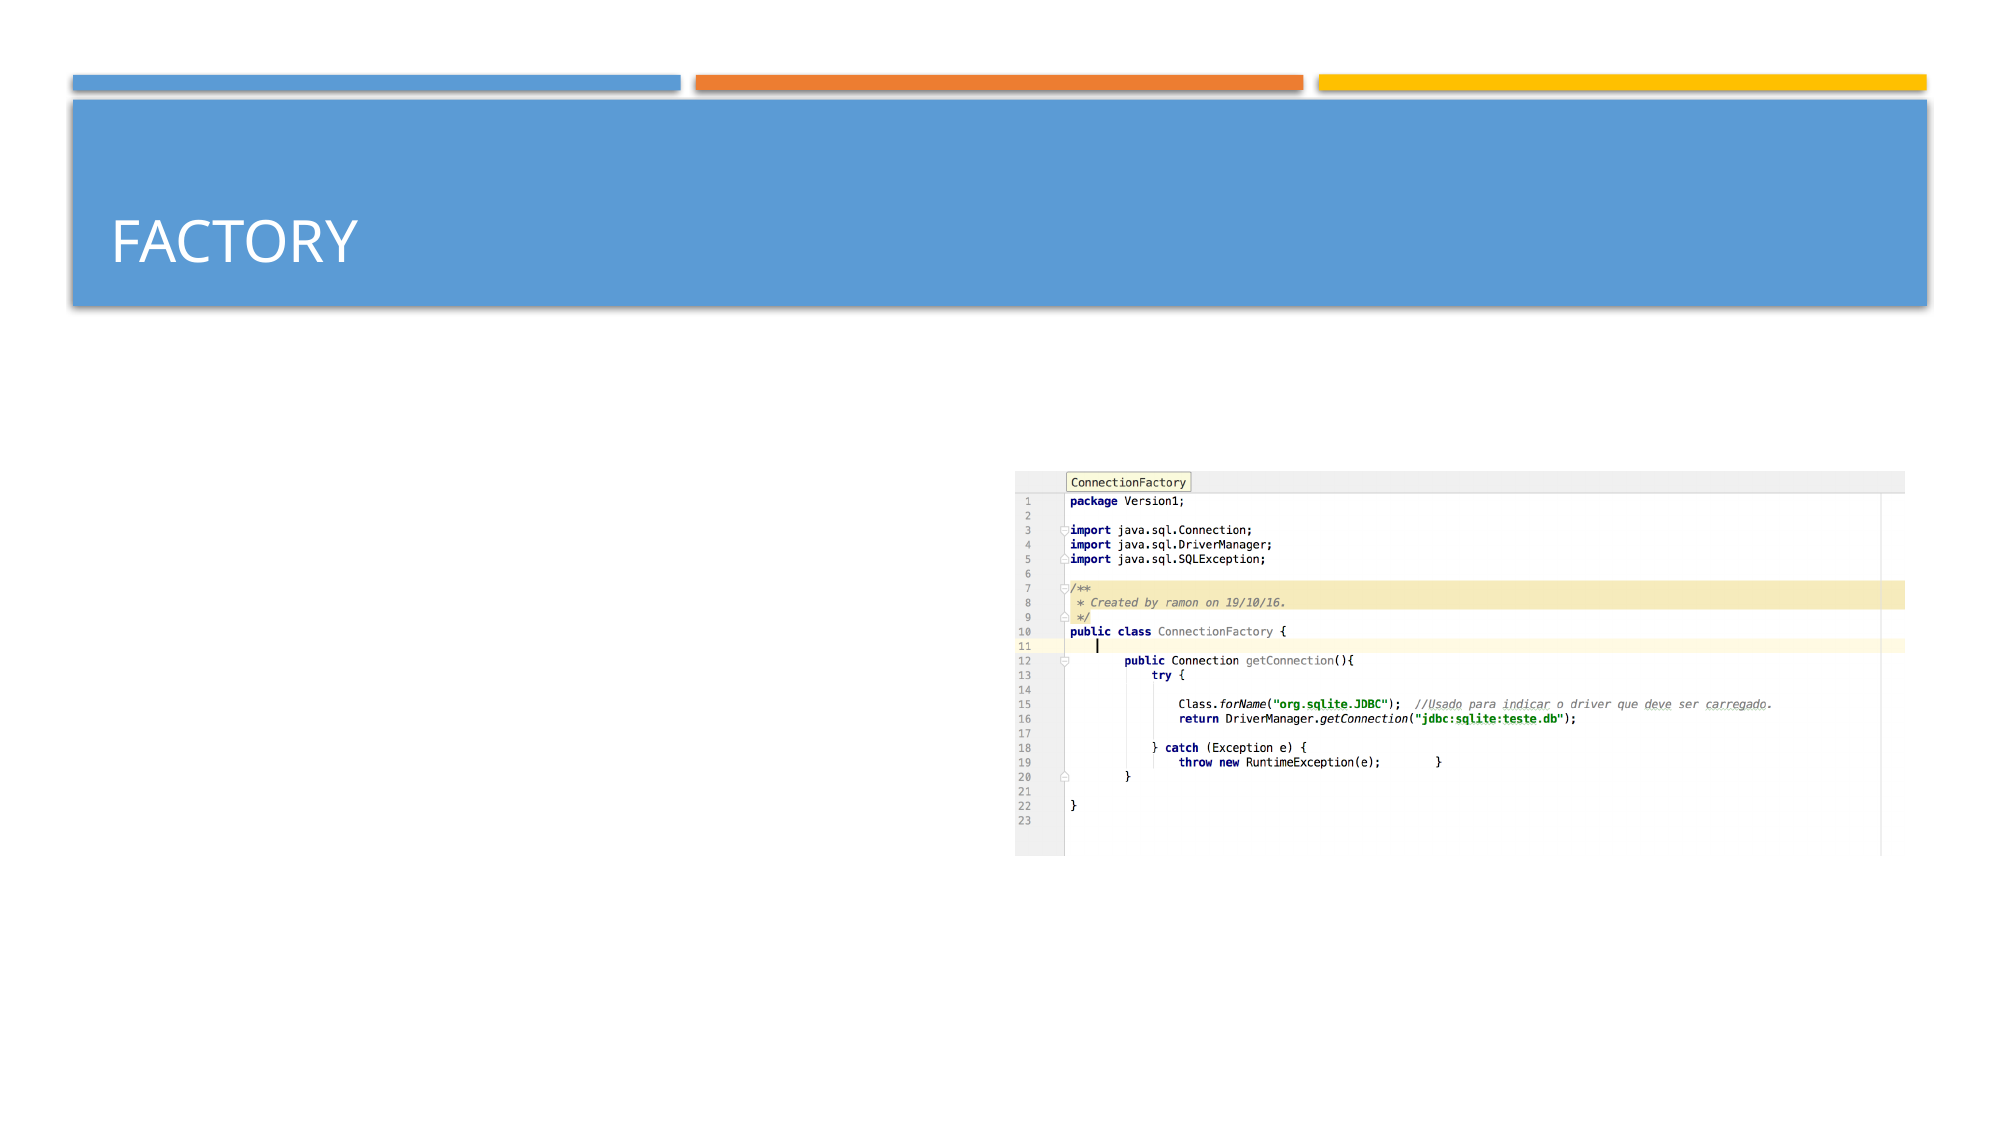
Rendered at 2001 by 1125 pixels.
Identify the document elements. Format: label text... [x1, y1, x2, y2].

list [1014, 470, 1906, 856]
title Factory [95, 119, 1905, 282]
